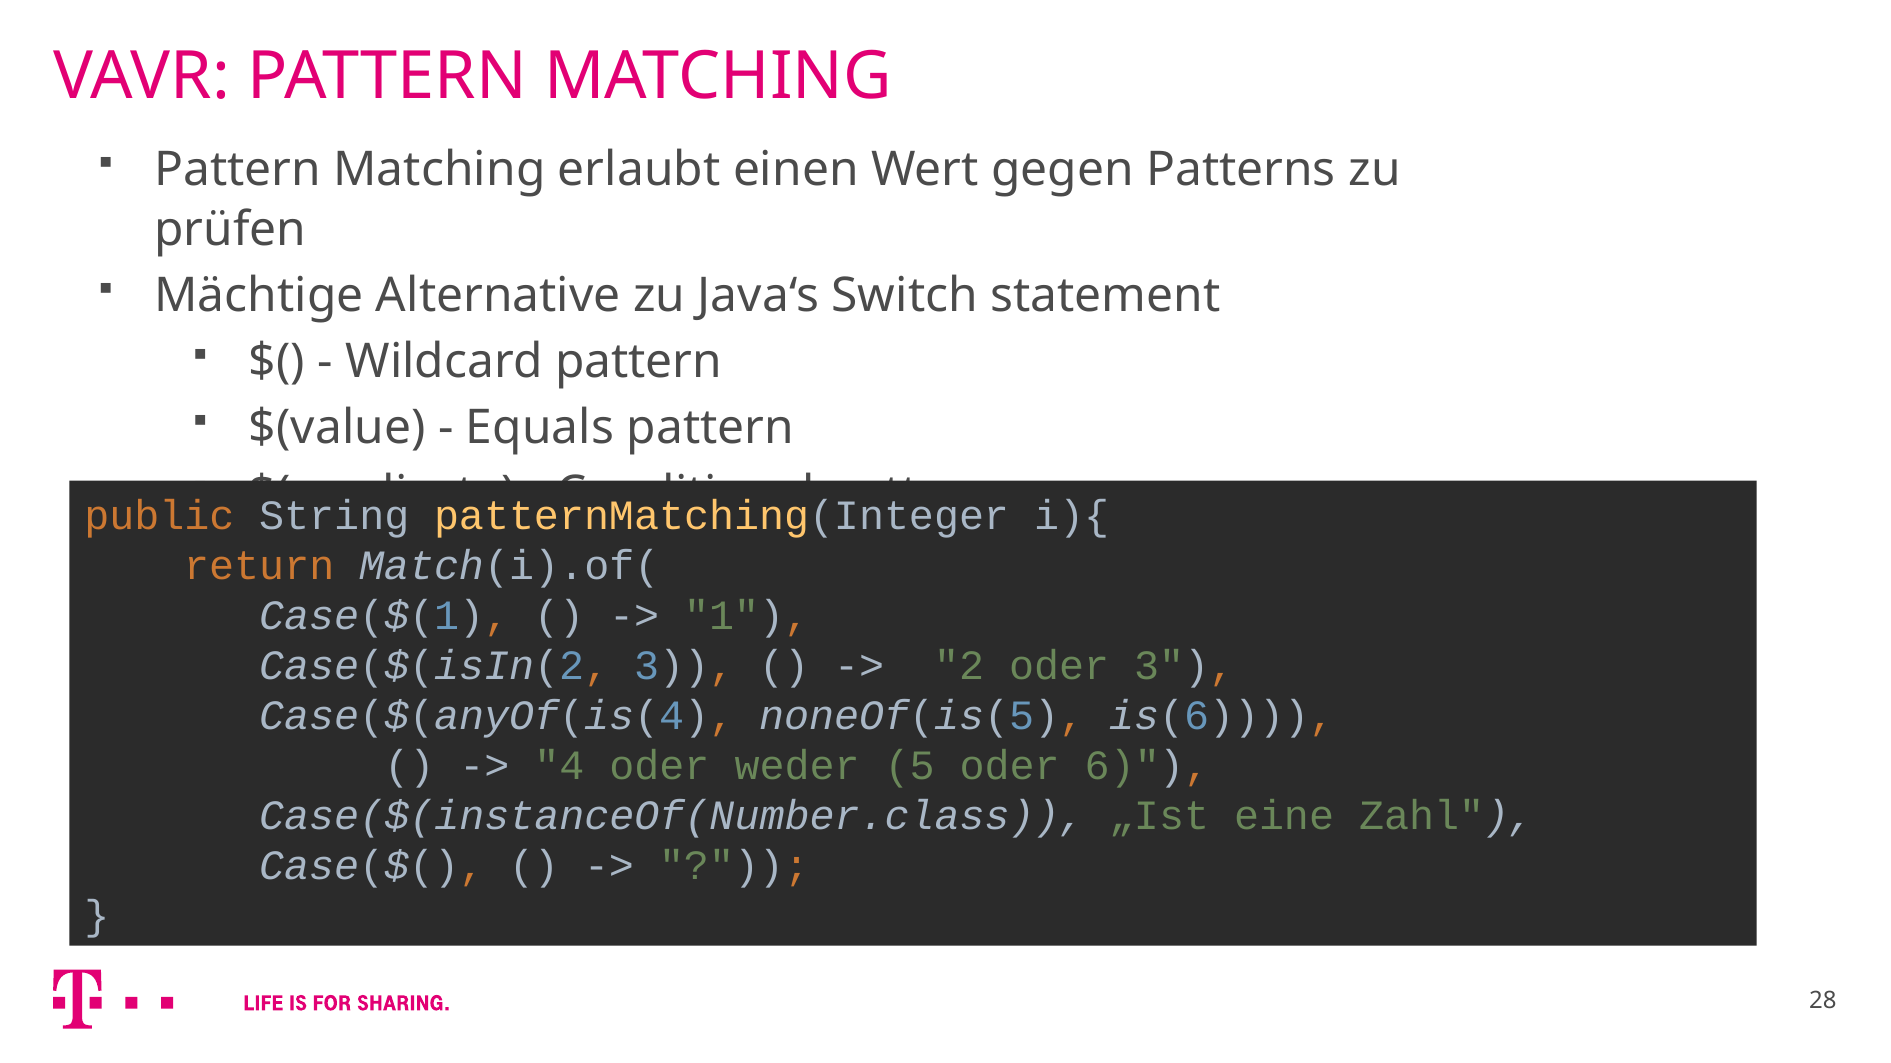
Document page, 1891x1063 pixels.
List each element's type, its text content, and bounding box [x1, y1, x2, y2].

text_box Pattern Matching erlaubt einen Wert gegen Patterns zu prüfen Mächtige Alternative zu Java‘s Switch statement $() - Wildcard pattern $(value) - Equals pattern $(predicate) - Conditional pattern [38, 123, 1489, 477]
title VAVR: PATTERN MATCHING [52, 41, 1837, 125]
slide_number 28 [1776, 978, 1837, 1024]
text_box public String patternMatching(Integer i){ return Match(i).of( Case($(1), () -> "1"), Case($(isIn(2, 3)), () -> "2 oder 3"), Case($(anyOf(is(4), noneOf(is(5), is(6)))), () -> "4 oder weder (5 oder 6)"), Case($(instanceOf(Number.class)), „Ist eine Zahl"), Case($(), () -> "?")); } [69, 480, 1757, 946]
